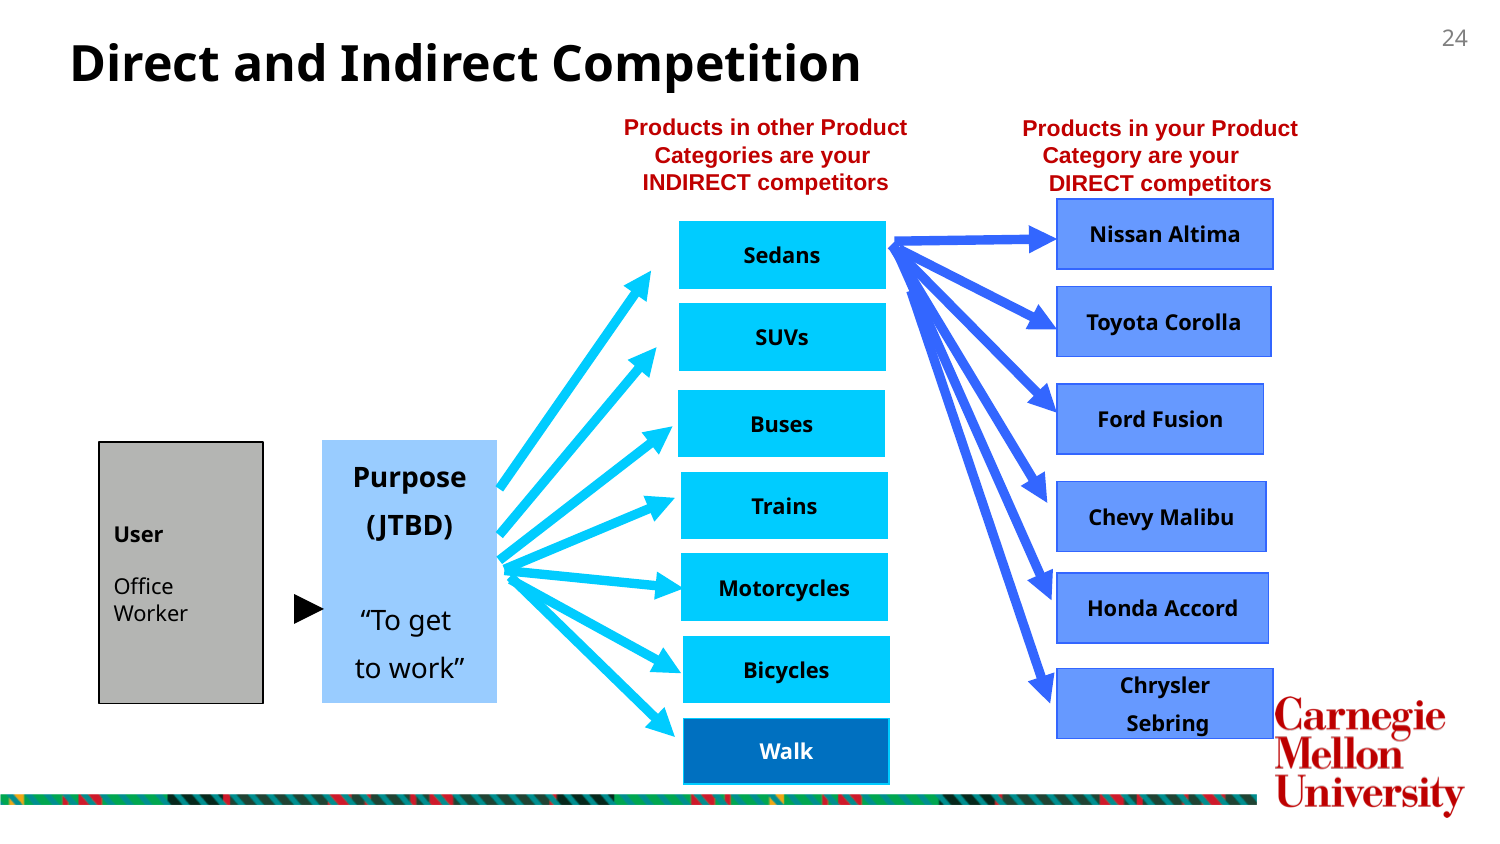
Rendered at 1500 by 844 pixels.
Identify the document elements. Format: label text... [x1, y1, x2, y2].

text_box Purpose (JTBD) “To get to work” [322, 441, 493, 703]
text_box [890, 198, 1274, 739]
picture [1, 795, 1256, 805]
picture [1275, 696, 1465, 818]
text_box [498, 221, 890, 785]
text_box Products in your Product Category are your DIRECT competitors [1000, 113, 1320, 197]
title Direct and Indirect Competition [54, 24, 1048, 99]
text_box User Office Worker [98, 442, 264, 704]
text_box Products in other Product Categories are your INDIRECT competitors [600, 112, 932, 196]
